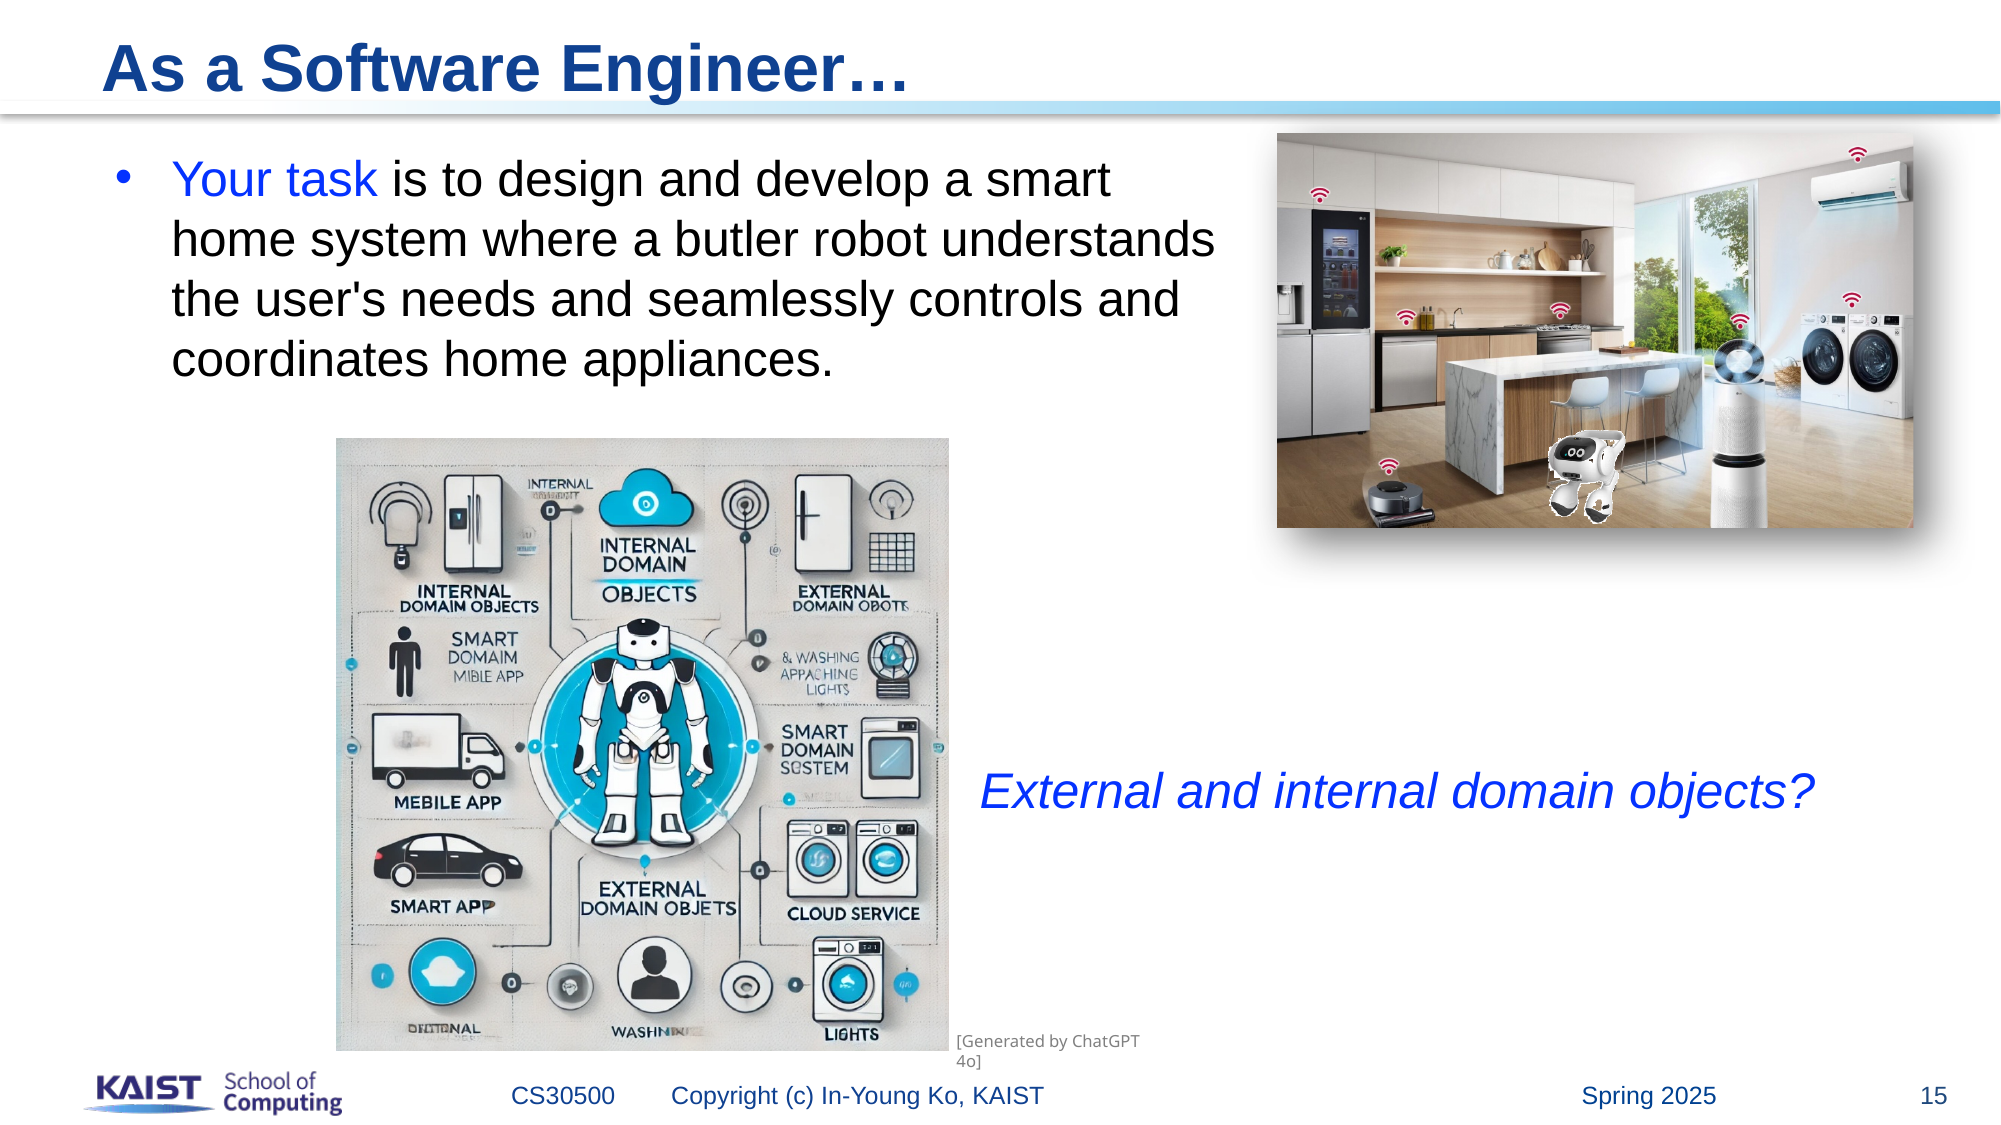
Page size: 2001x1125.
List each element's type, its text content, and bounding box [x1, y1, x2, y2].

title As a Software Engineer… [86, 19, 1914, 112]
picture [80, 1054, 342, 1125]
slide_number Spring 2025 [1566, 1064, 1800, 1125]
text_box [335, 438, 1180, 1060]
picture [1276, 133, 1914, 529]
list Your task is to design and develop a smart home system where a butler robot understands the user's needs and seamlessly controls and coordinates home appliances. [99, 138, 1246, 418]
footer CS30500 Copyright (c) In-Young Ko, KAIST [496, 1065, 1517, 1125]
text_box External and internal domain objects? [1185, 750, 1863, 826]
slide_number 15 [1833, 1065, 1963, 1125]
